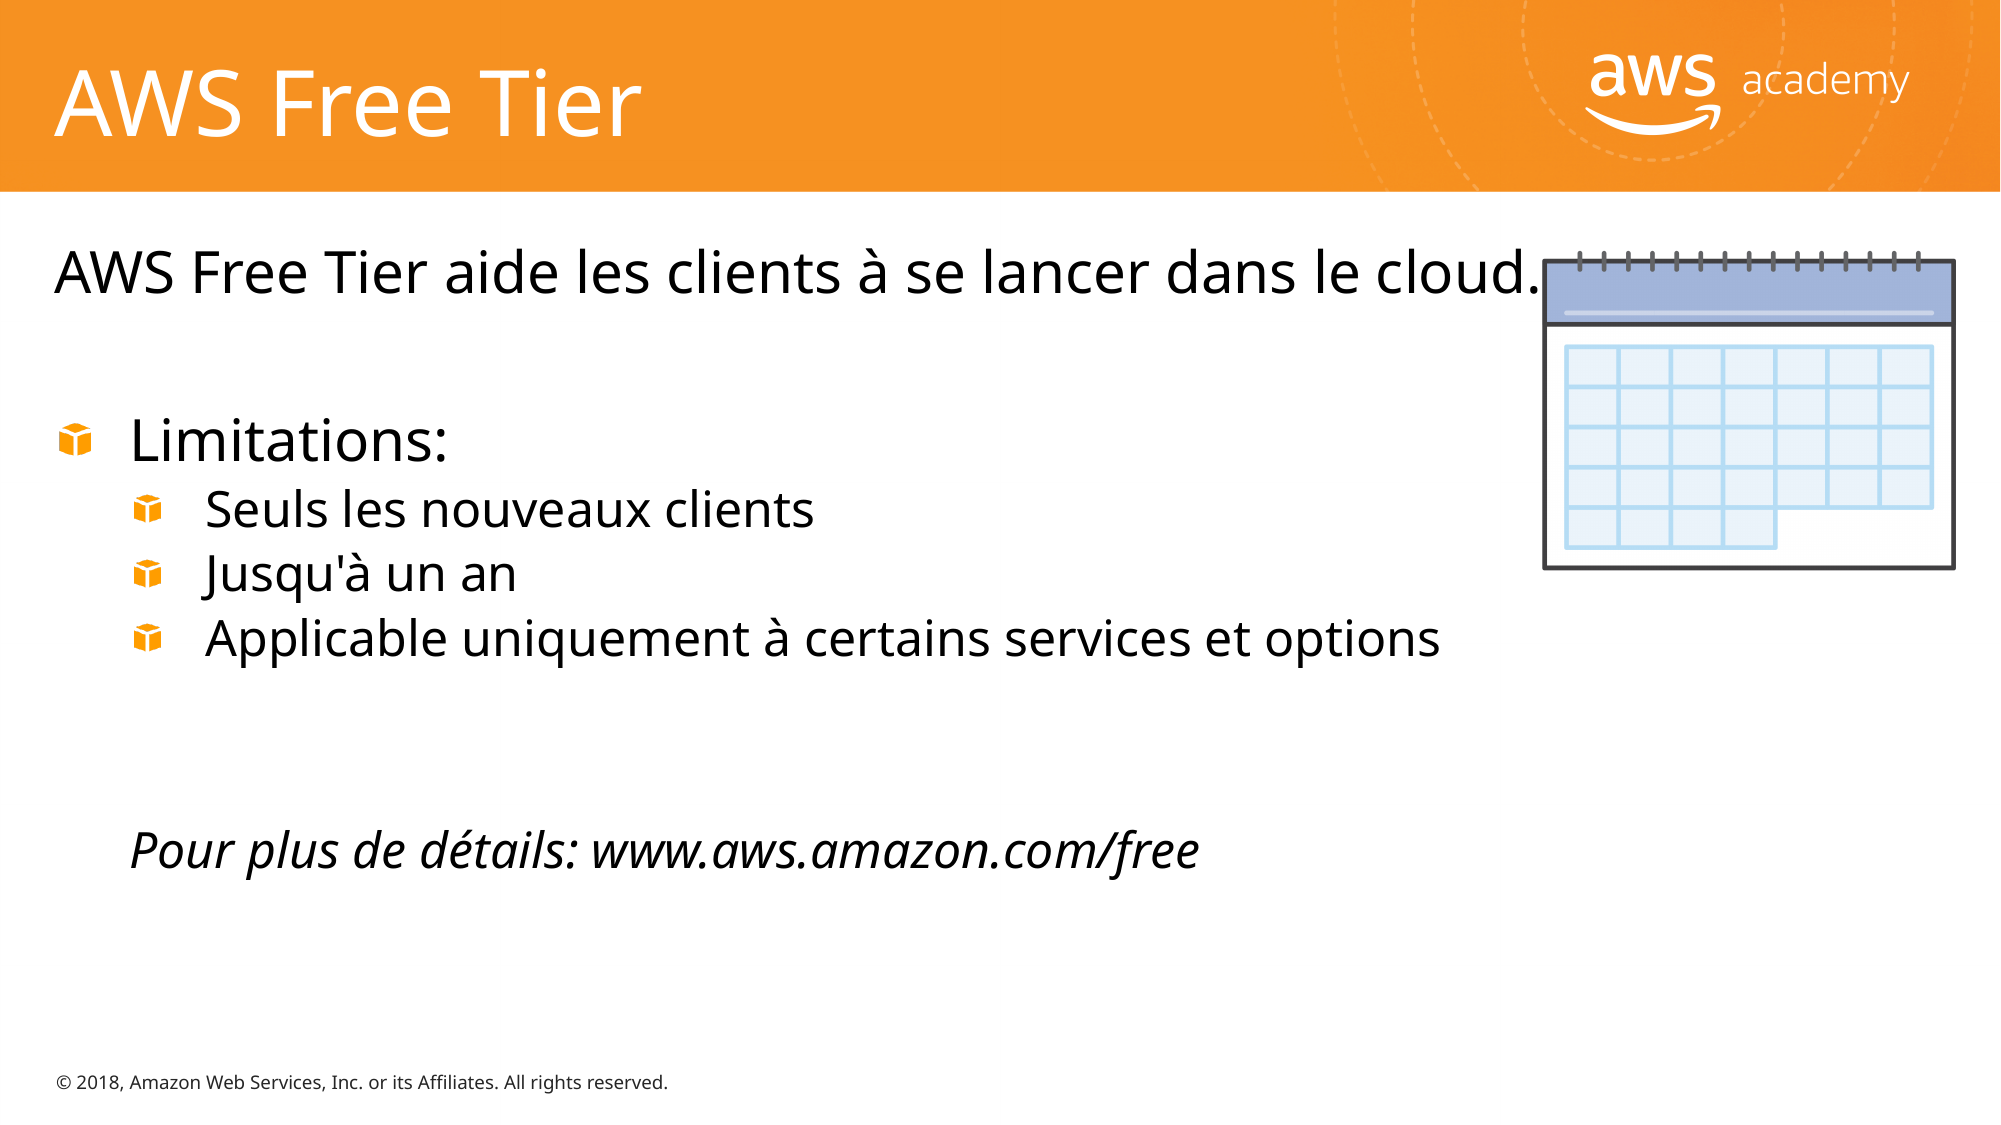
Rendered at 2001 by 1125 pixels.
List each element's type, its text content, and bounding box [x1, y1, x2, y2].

text_box [39, 43, 1863, 172]
picture [0, 0, 2001, 1125]
list AWS Free Tier aide les clients à se lancer dans le cloud. Limitations: Seuls les nouveaux clients Jusqu'à un an Applicable uniquement à certains services et options Pour plus de détails: www.aws.amazon.com/free [39, 236, 1568, 1043]
